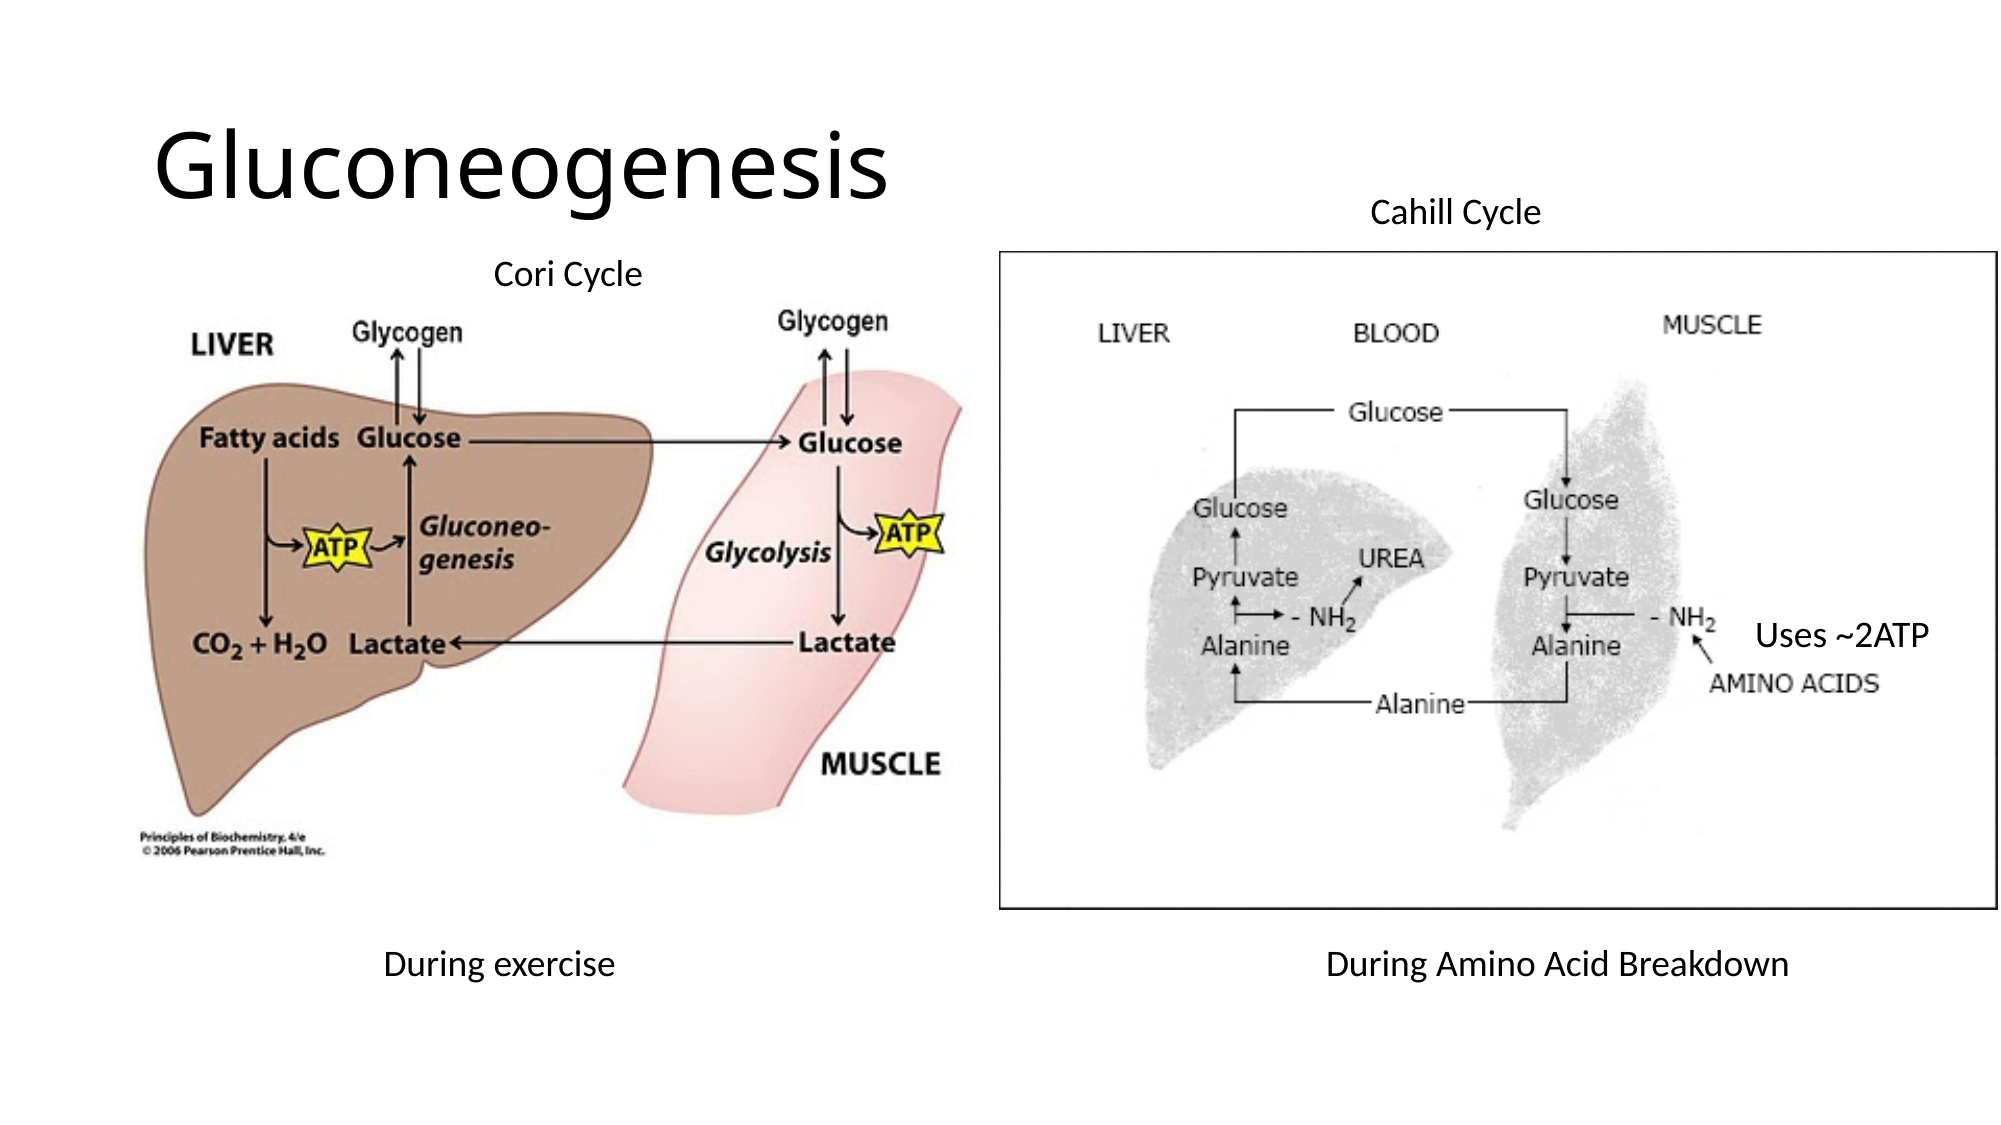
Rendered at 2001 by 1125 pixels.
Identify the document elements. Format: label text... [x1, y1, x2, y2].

picture [137, 302, 971, 859]
text_box During exercise [368, 931, 632, 992]
picture [999, 251, 1998, 910]
text_box Cahill Cycle [1355, 179, 1557, 240]
title Gluconeogenesis [137, 59, 1863, 278]
text_box Cori Cycle [479, 241, 659, 302]
text_box During Amino Acid Breakdown [1311, 931, 1806, 992]
